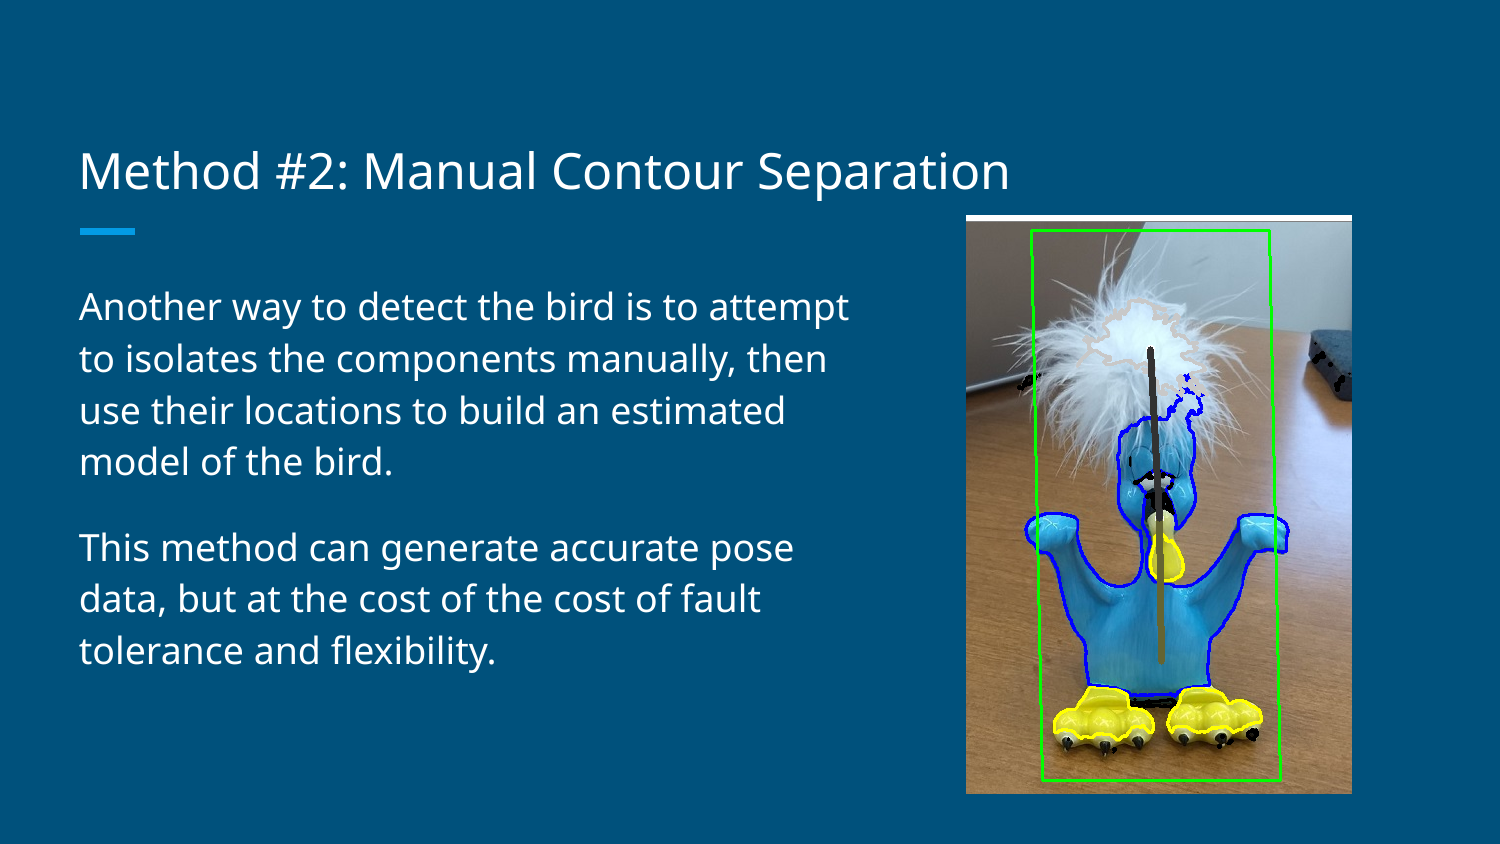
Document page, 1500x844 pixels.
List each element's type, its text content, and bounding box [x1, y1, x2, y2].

picture [967, 216, 1351, 793]
title Method #2: Manual Contour Separation [63, 91, 1163, 216]
list Another way to detect the bird is to attempt to isolates the components manually, then use their locations to build an estimated model of the bird. This method can generate accurate pose data, but at the cost of the cost of fault tolerance and flexibility. [63, 261, 883, 702]
